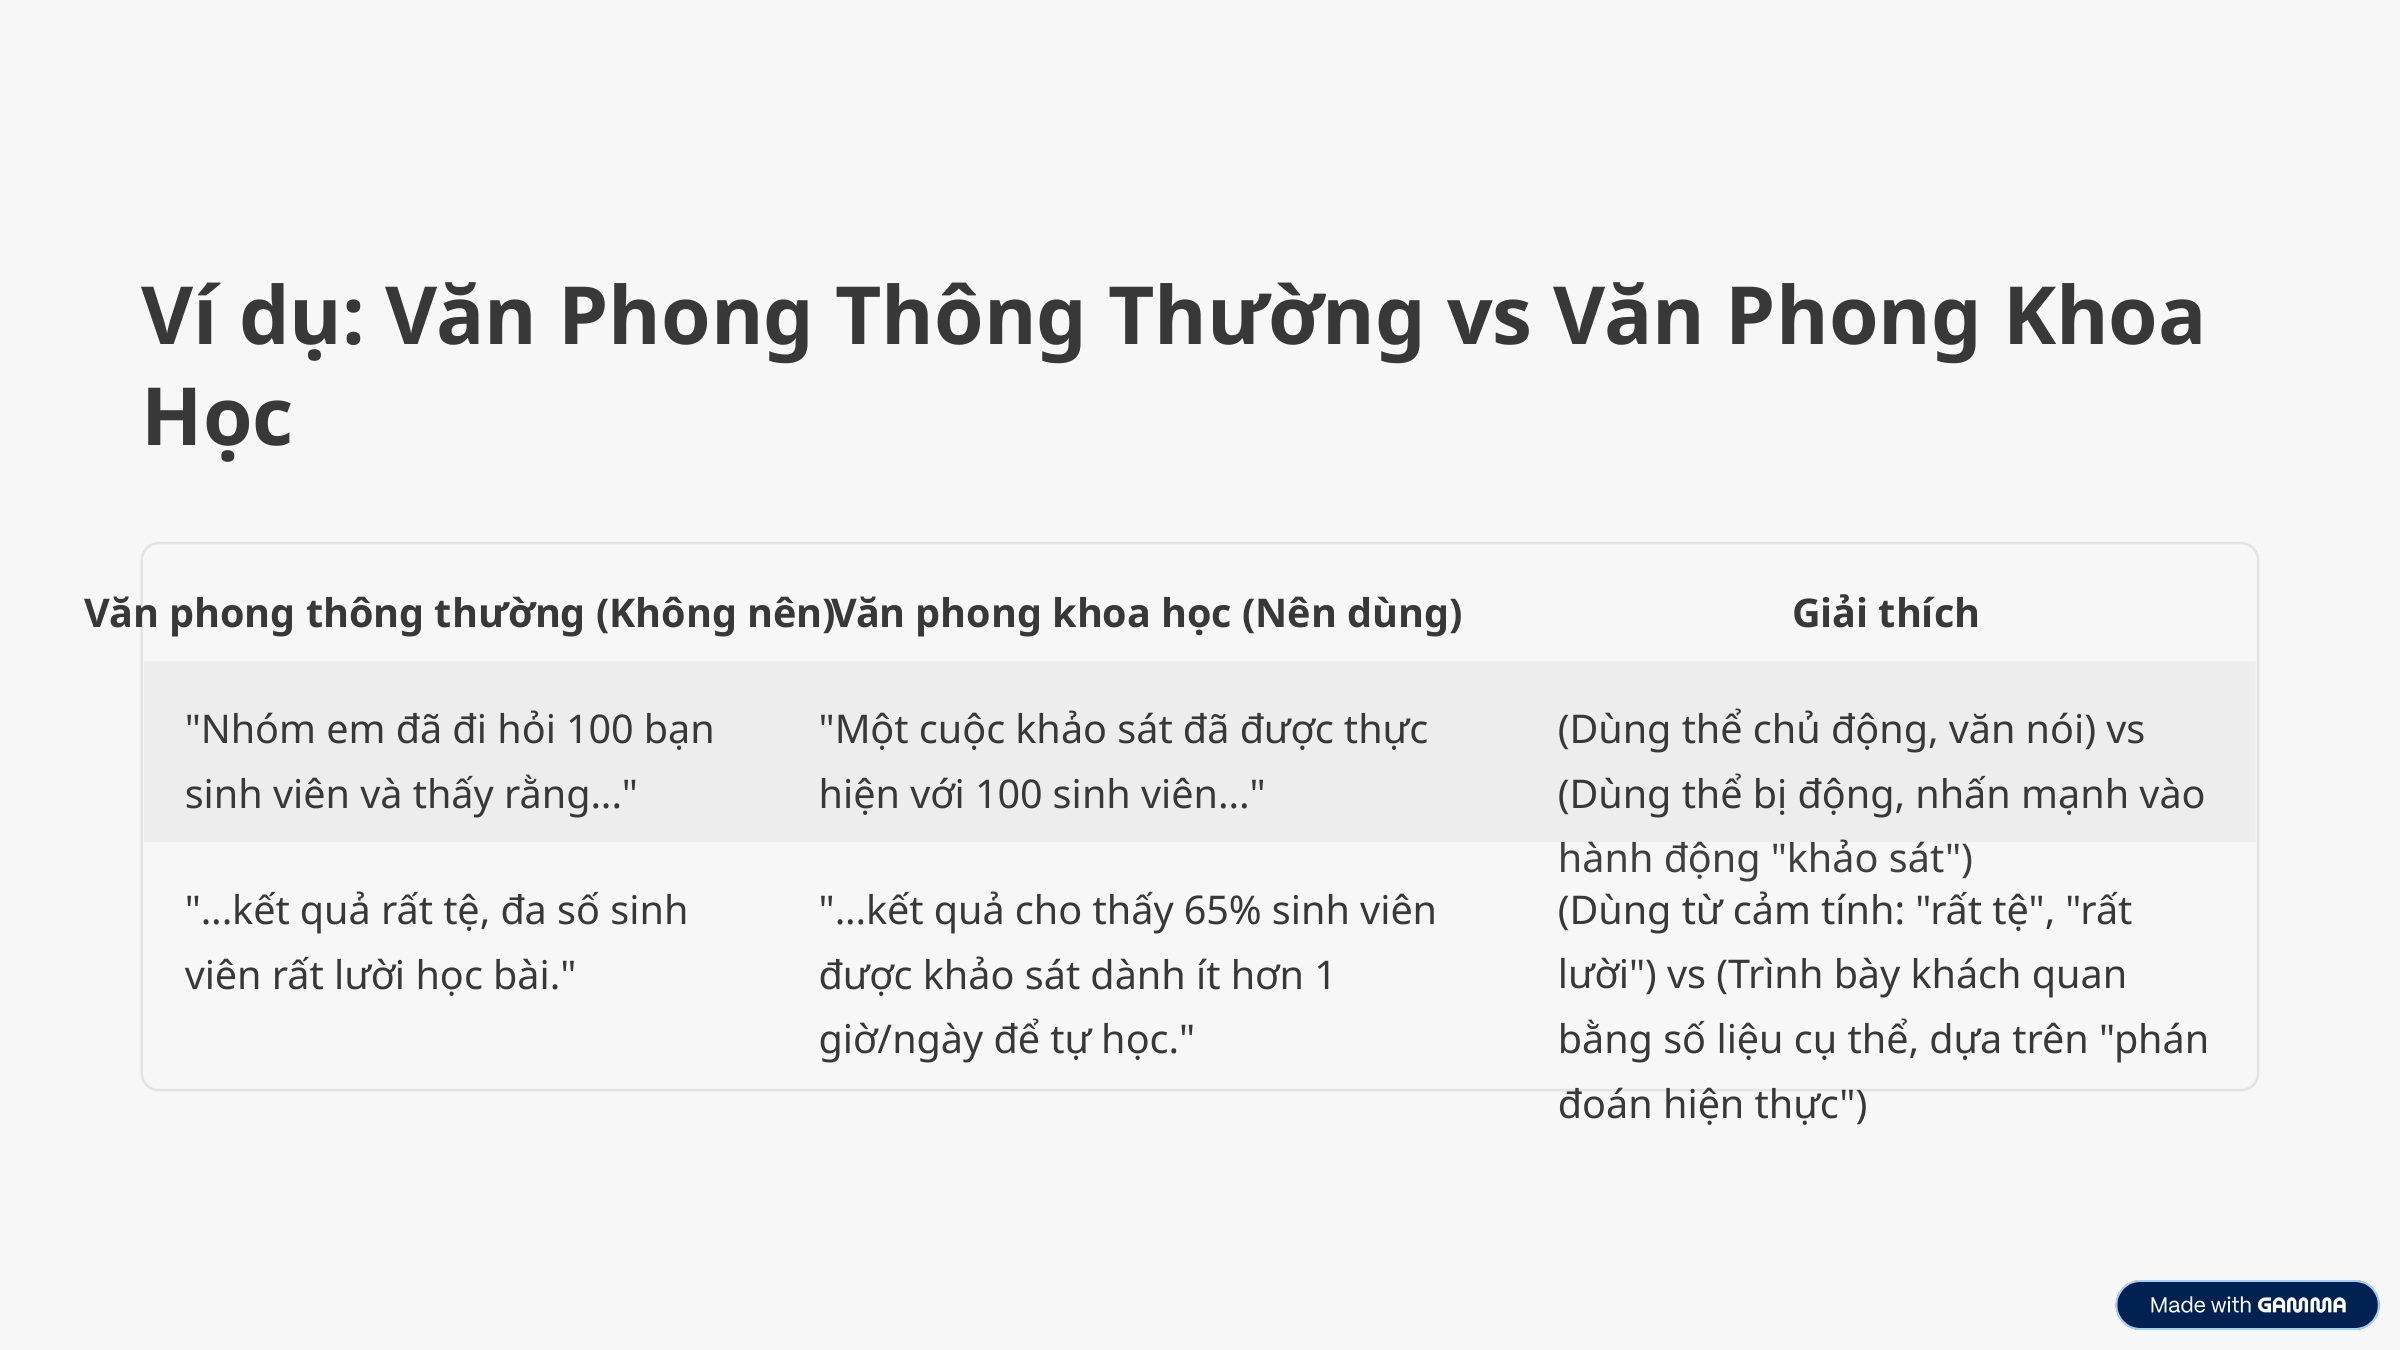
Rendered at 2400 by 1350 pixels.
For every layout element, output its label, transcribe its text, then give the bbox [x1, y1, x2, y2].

text_box [144, 545, 2256, 661]
text_box Văn phong thông thường (Không nên) [184, 571, 737, 636]
text_box (Dùng thể chủ động, văn nói) vs (Dùng thể bị động, nhấn mạnh vào hành động "khảo sát") [1557, 687, 2216, 817]
text_box [144, 842, 2256, 1088]
text_box "...kết quả rất tệ, đa số sinh viên rất lười học bài." [184, 867, 737, 998]
text_box "Một cuộc khảo sát đã được thực hiện với 100 sinh viên..." [818, 687, 1476, 817]
text_box "Nhóm em đã đi hỏi 100 bạn sinh viên và thấy rằng..." [184, 687, 737, 817]
text_box (Dùng từ cảm tính: "rất tệ", "rất lười") vs (Trình bày khách quan bằng số liệu cụ thể, dựa trên "phán đoán hiện thực") [1557, 867, 2216, 1063]
text_box "...kết quả cho thấy 65% sinh viên được khảo sát dành ít hơn 1 giờ/ngày để tự học." [818, 867, 1476, 998]
text_box Ví dụ: Văn Phong Thông Thường vs Văn Phong Khoa Học [141, 259, 2259, 463]
text_box Giải thích [1557, 571, 2216, 636]
text_box Văn phong khoa học (Nên dùng) [818, 571, 1476, 636]
picture [2106, 1271, 2389, 1339]
text_box [144, 661, 2256, 842]
